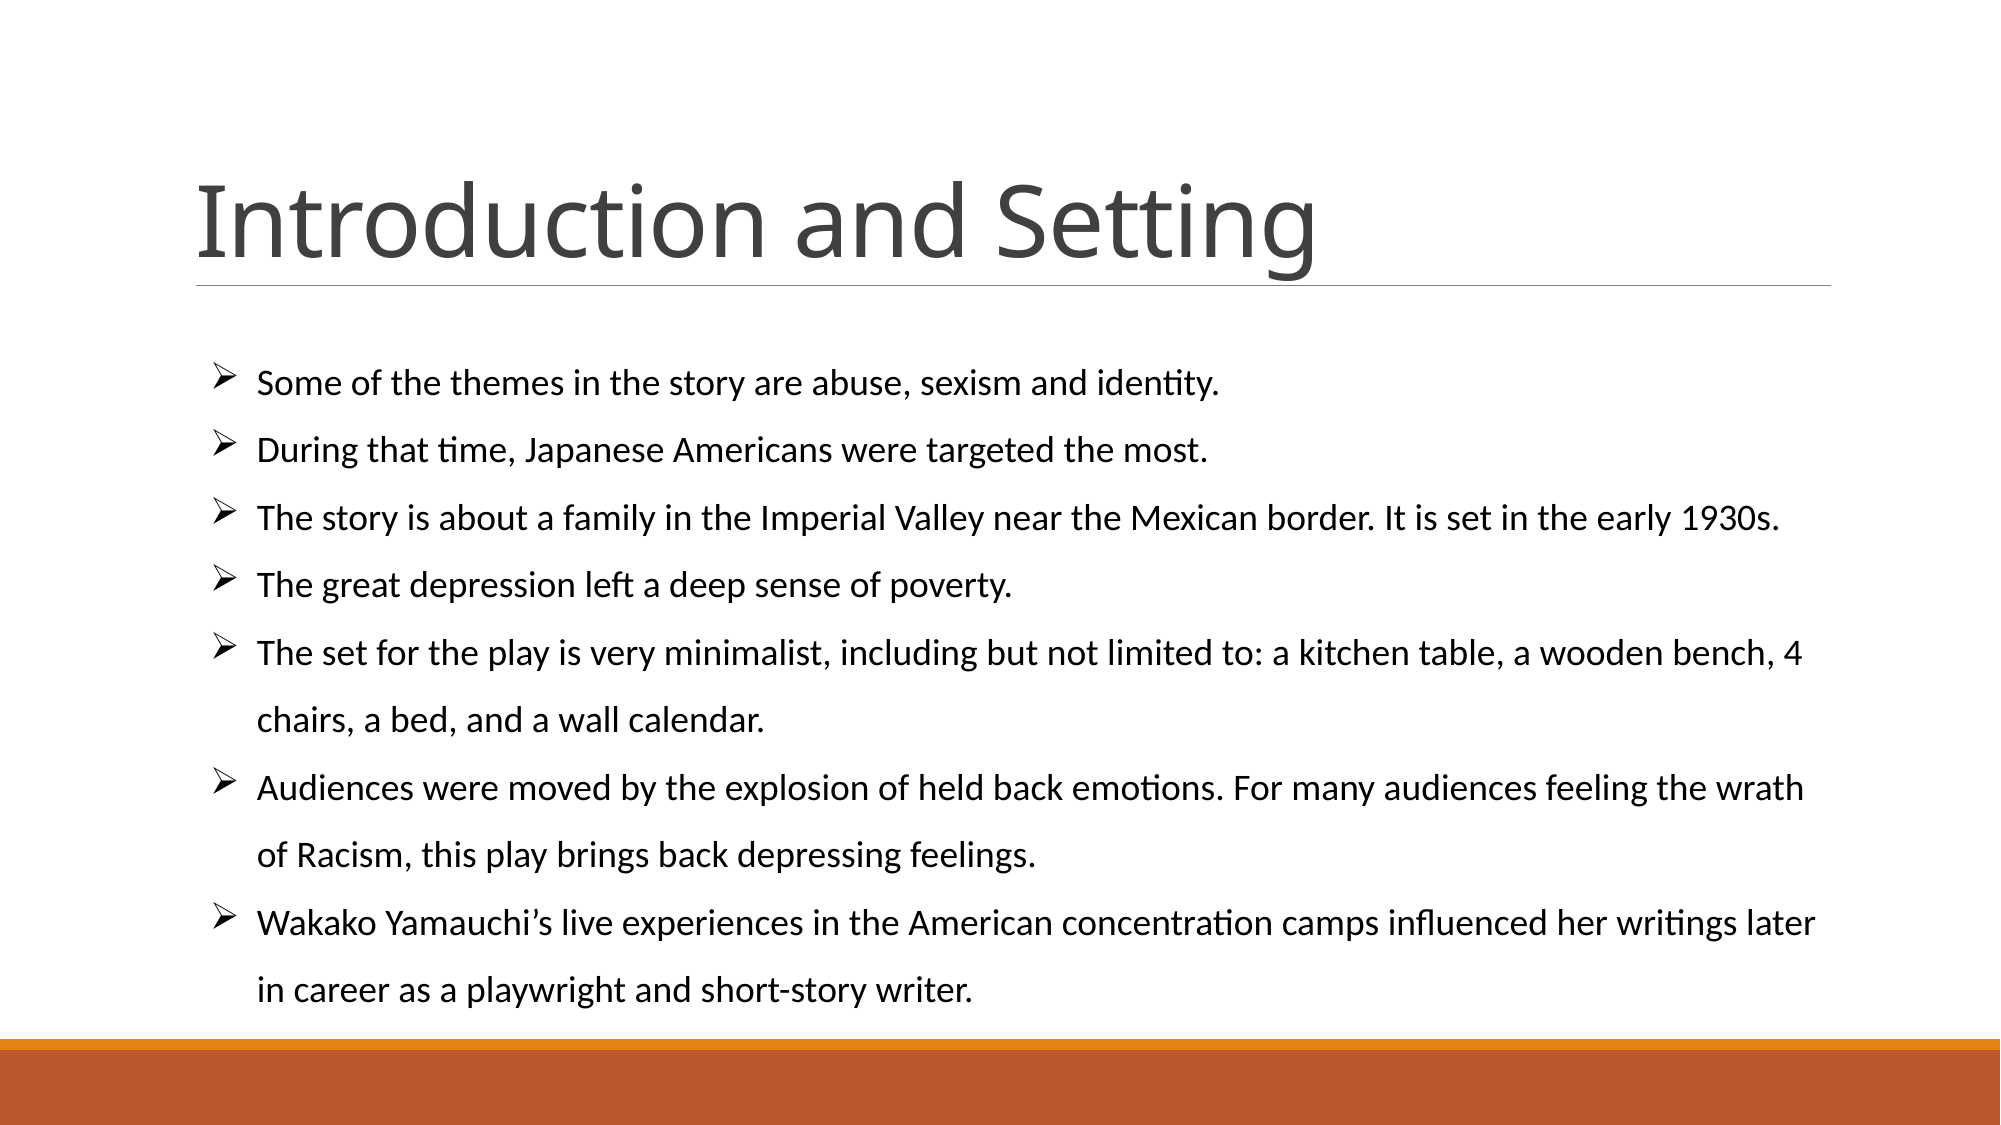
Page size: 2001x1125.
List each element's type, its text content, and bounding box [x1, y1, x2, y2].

text_box Some of the themes in the story are abuse, sexism and identity. During that time, Japanese Americans were targeted the most. The story is about a family in the Imperial Valley near the Mexican border. It is set in the early 1930s. The great depression left a deep sense of poverty. The set for the play is very minimalist, including but not limited to: a kitchen table, a wooden bench, 4 chairs, a bed, and a wall calendar. Audiences were moved by the explosion of held back emotions. For many audiences feeling the wrath of Racism, this play brings back depressing feelings. Wakako Yamauchi’s live experiences in the American concentration camps influenced her writings later in career as a playwright and short-story writer. [195, 328, 1846, 1093]
title Introduction and Setting [180, 47, 1830, 285]
